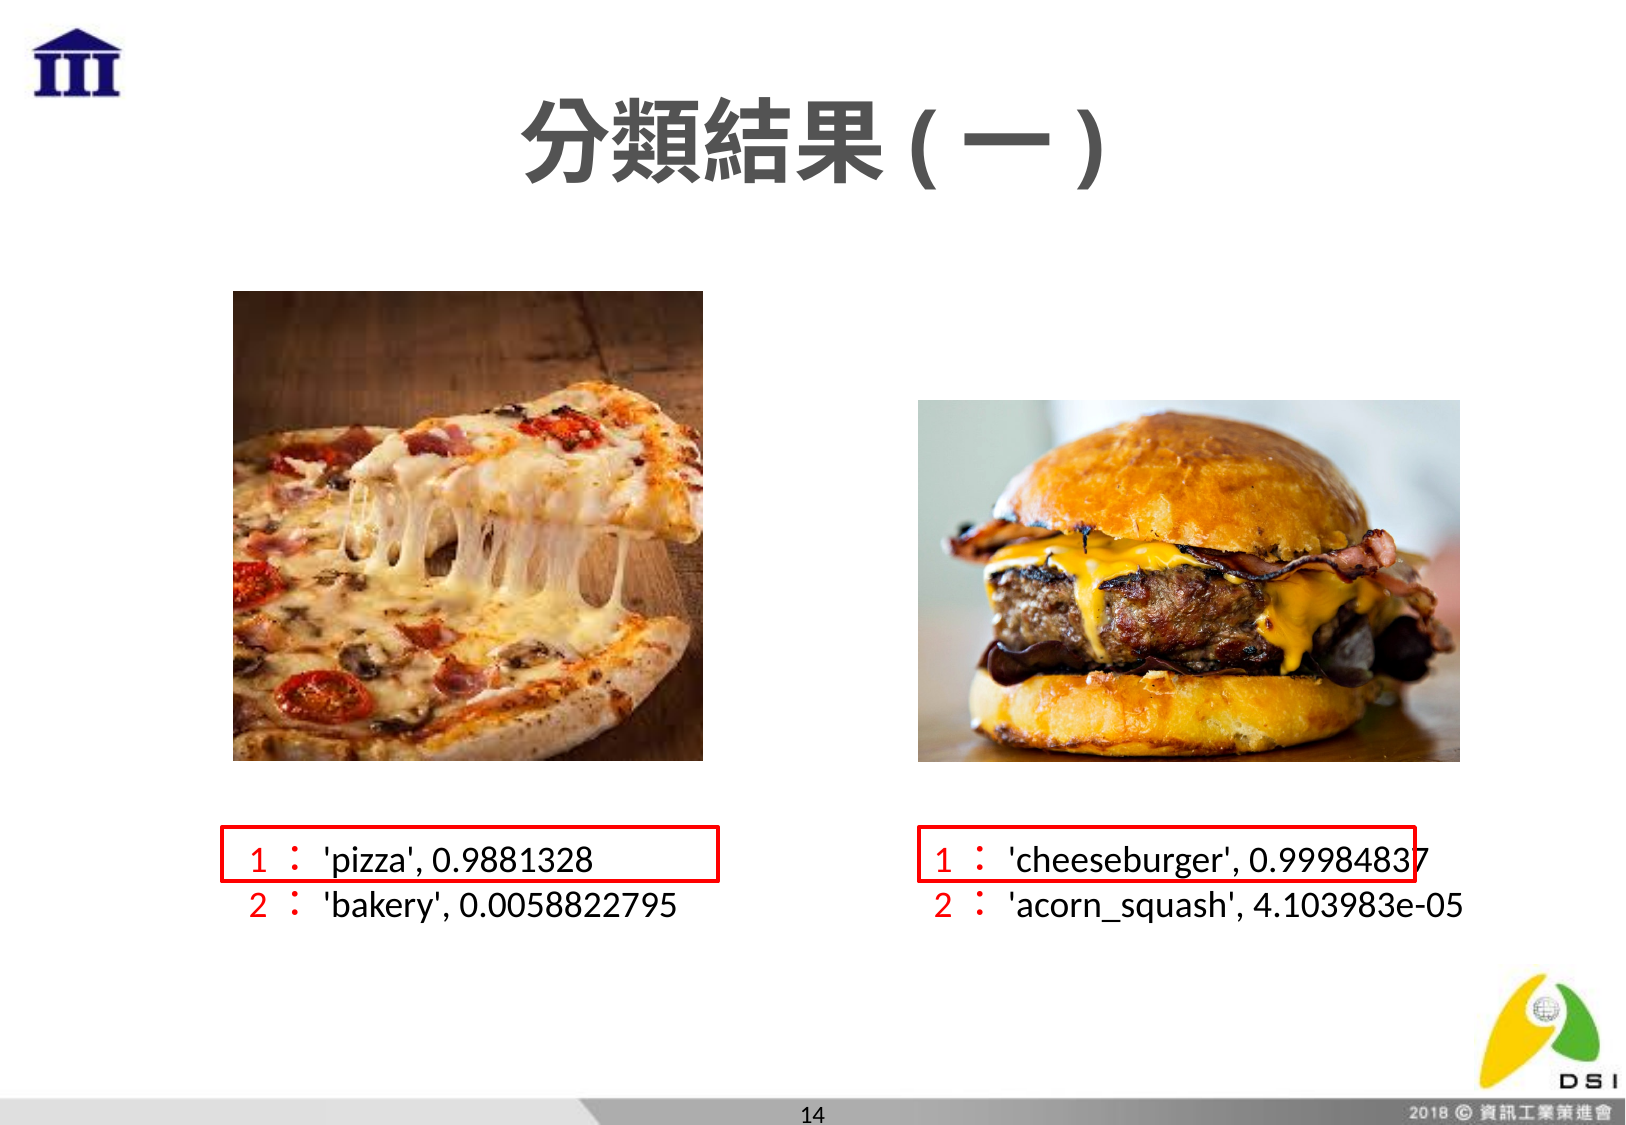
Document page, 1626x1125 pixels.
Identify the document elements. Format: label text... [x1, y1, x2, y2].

picture [0, 0, 1626, 1125]
text_box [917, 825, 1417, 883]
text_box 1：'pizza', 0.9881328 2：'bakery', 0.0058822795 [233, 827, 730, 932]
text_box [220, 825, 720, 883]
title 分類結果(一) [81, 45, 1544, 233]
slide_number 14 [622, 1105, 1003, 1121]
text_box 1：'cheeseburger', 0.99984837 2：'acorn_squash', 4.103983e-05 [918, 827, 1498, 932]
